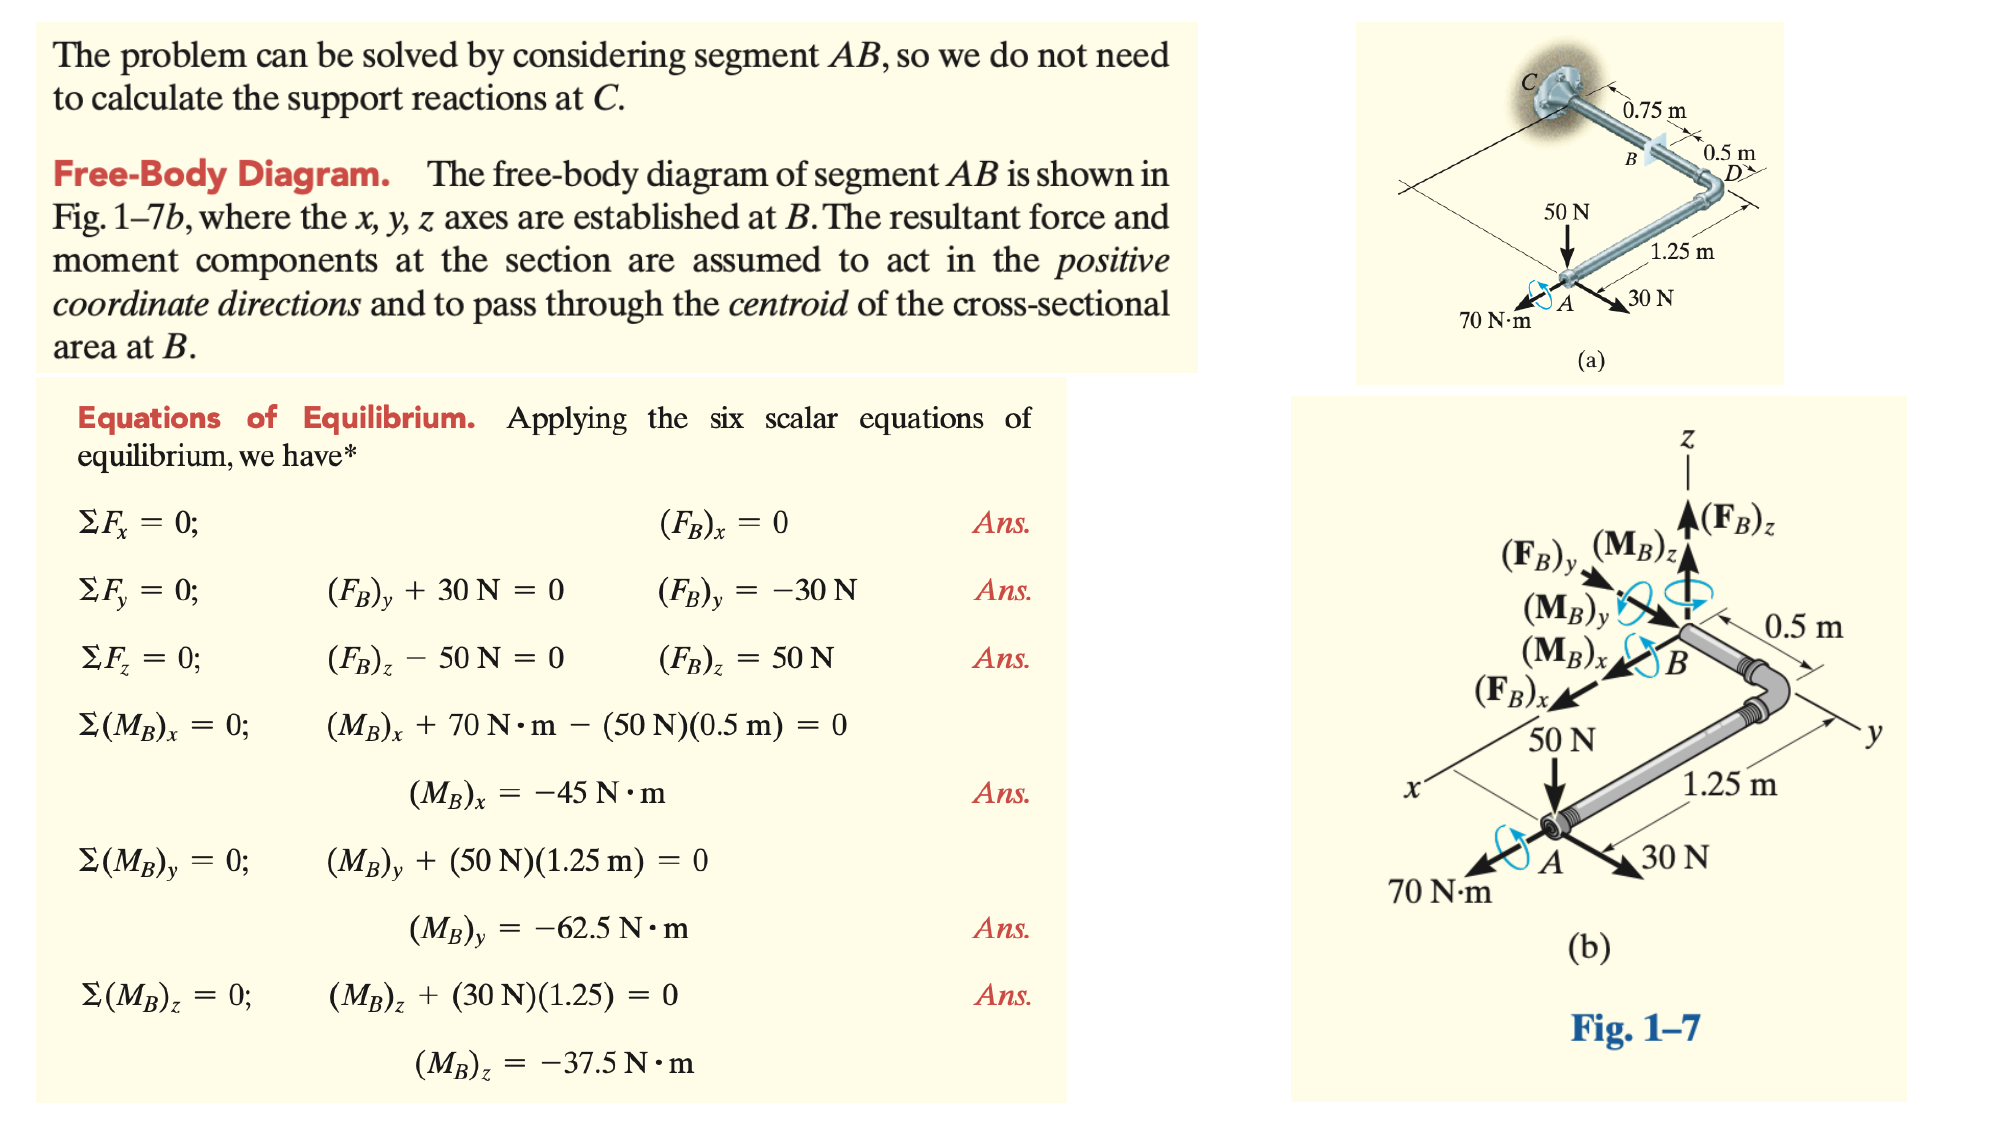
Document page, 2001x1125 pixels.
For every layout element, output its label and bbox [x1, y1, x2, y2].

picture [36, 22, 1198, 373]
picture [1356, 22, 1784, 385]
picture [1291, 396, 1907, 1103]
picture [36, 377, 1071, 1103]
